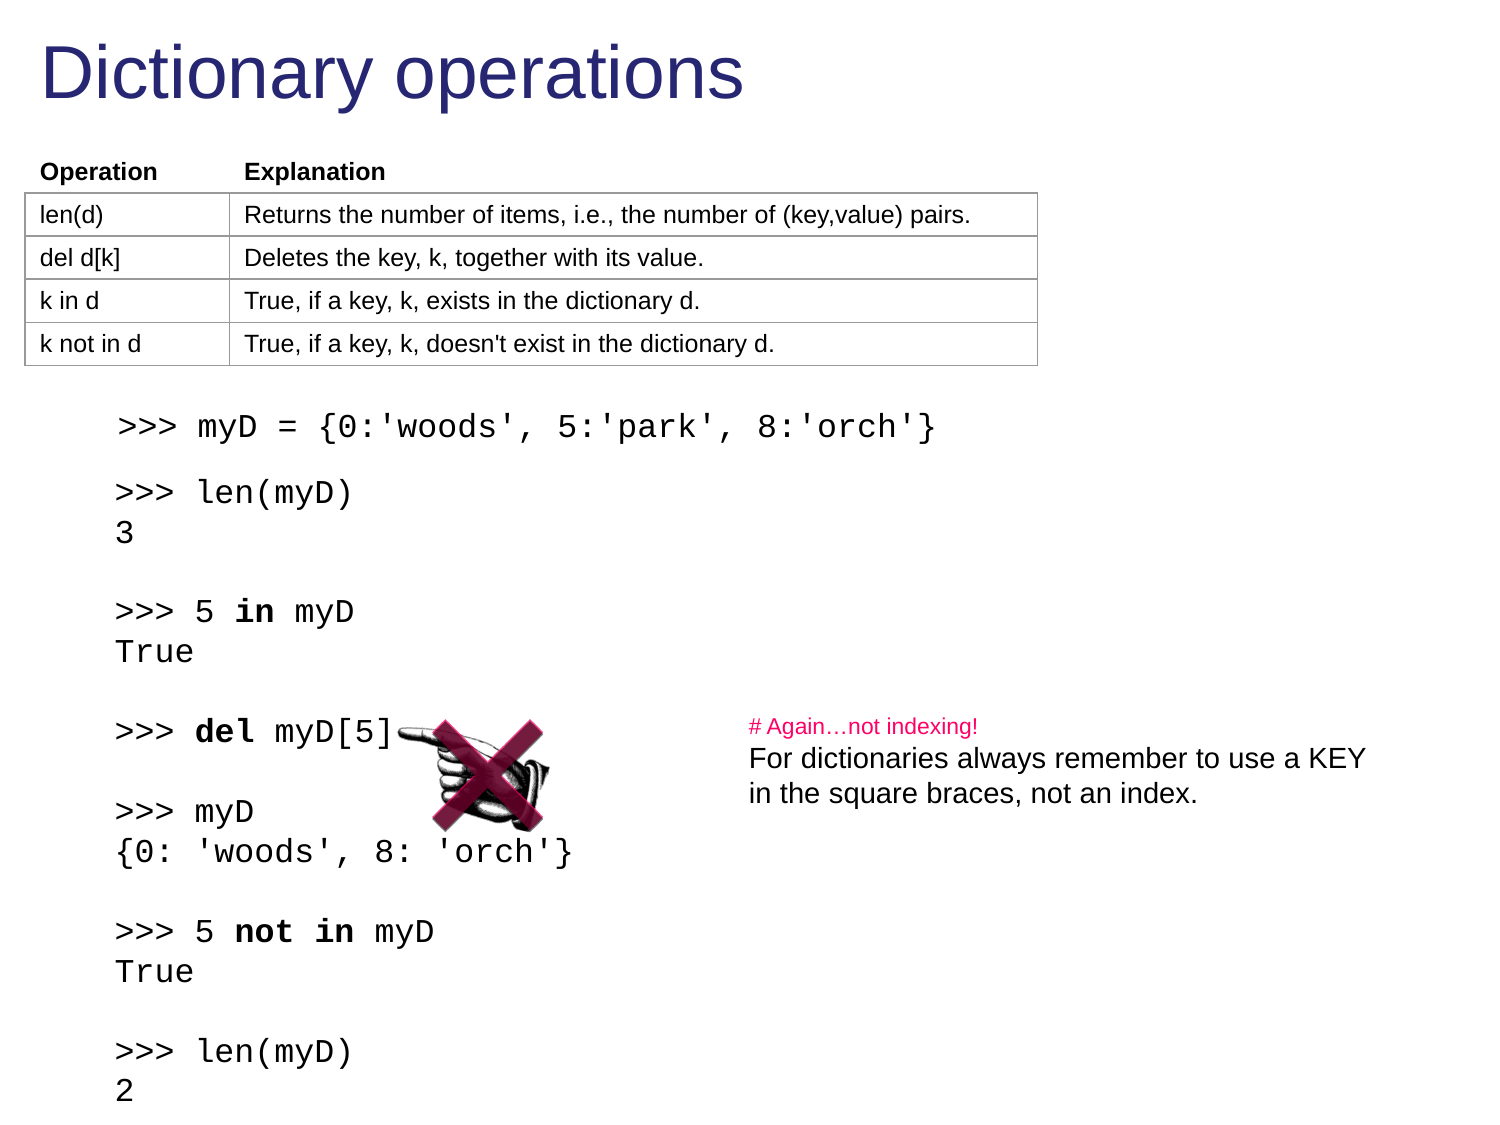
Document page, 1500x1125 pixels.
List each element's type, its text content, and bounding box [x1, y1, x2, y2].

table_cell k in d [26, 280, 229, 322]
table_header Explanation [229, 150, 1037, 192]
title Dictionary operations [25, 31, 1338, 107]
picture [375, 672, 574, 862]
table_cell True, if a key, k, doesn't exist in the dictionary d. [230, 323, 1037, 365]
table_cell k not in d [26, 323, 229, 365]
table_cell True, if a key, k, exists in the dictionary d. [230, 280, 1037, 322]
text_box # Again…not indexing! For dictionaries always remember to use a KEY in the square braces, not an index. [659, 704, 1397, 817]
table_header Operation [25, 150, 229, 192]
table_cell len(d) [26, 194, 229, 235]
text_box >>> len(myD) 3 >>> 5 in myD True >>> del myD[5] >>> myD {0: 'woods', 8: 'orch'} >>> 5 not in myD True >>> len(myD) 2 [99, 462, 850, 1116]
table_cell Deletes the key, k, together with its value. [230, 237, 1037, 278]
table_cell Returns the number of items, i.e., the number of (key,value) pairs. [230, 194, 1037, 235]
text_box >>> myD = {0:'woods', 5:'park', 8:'orch'} [102, 397, 1153, 452]
table_cell del d[k] [26, 237, 229, 278]
